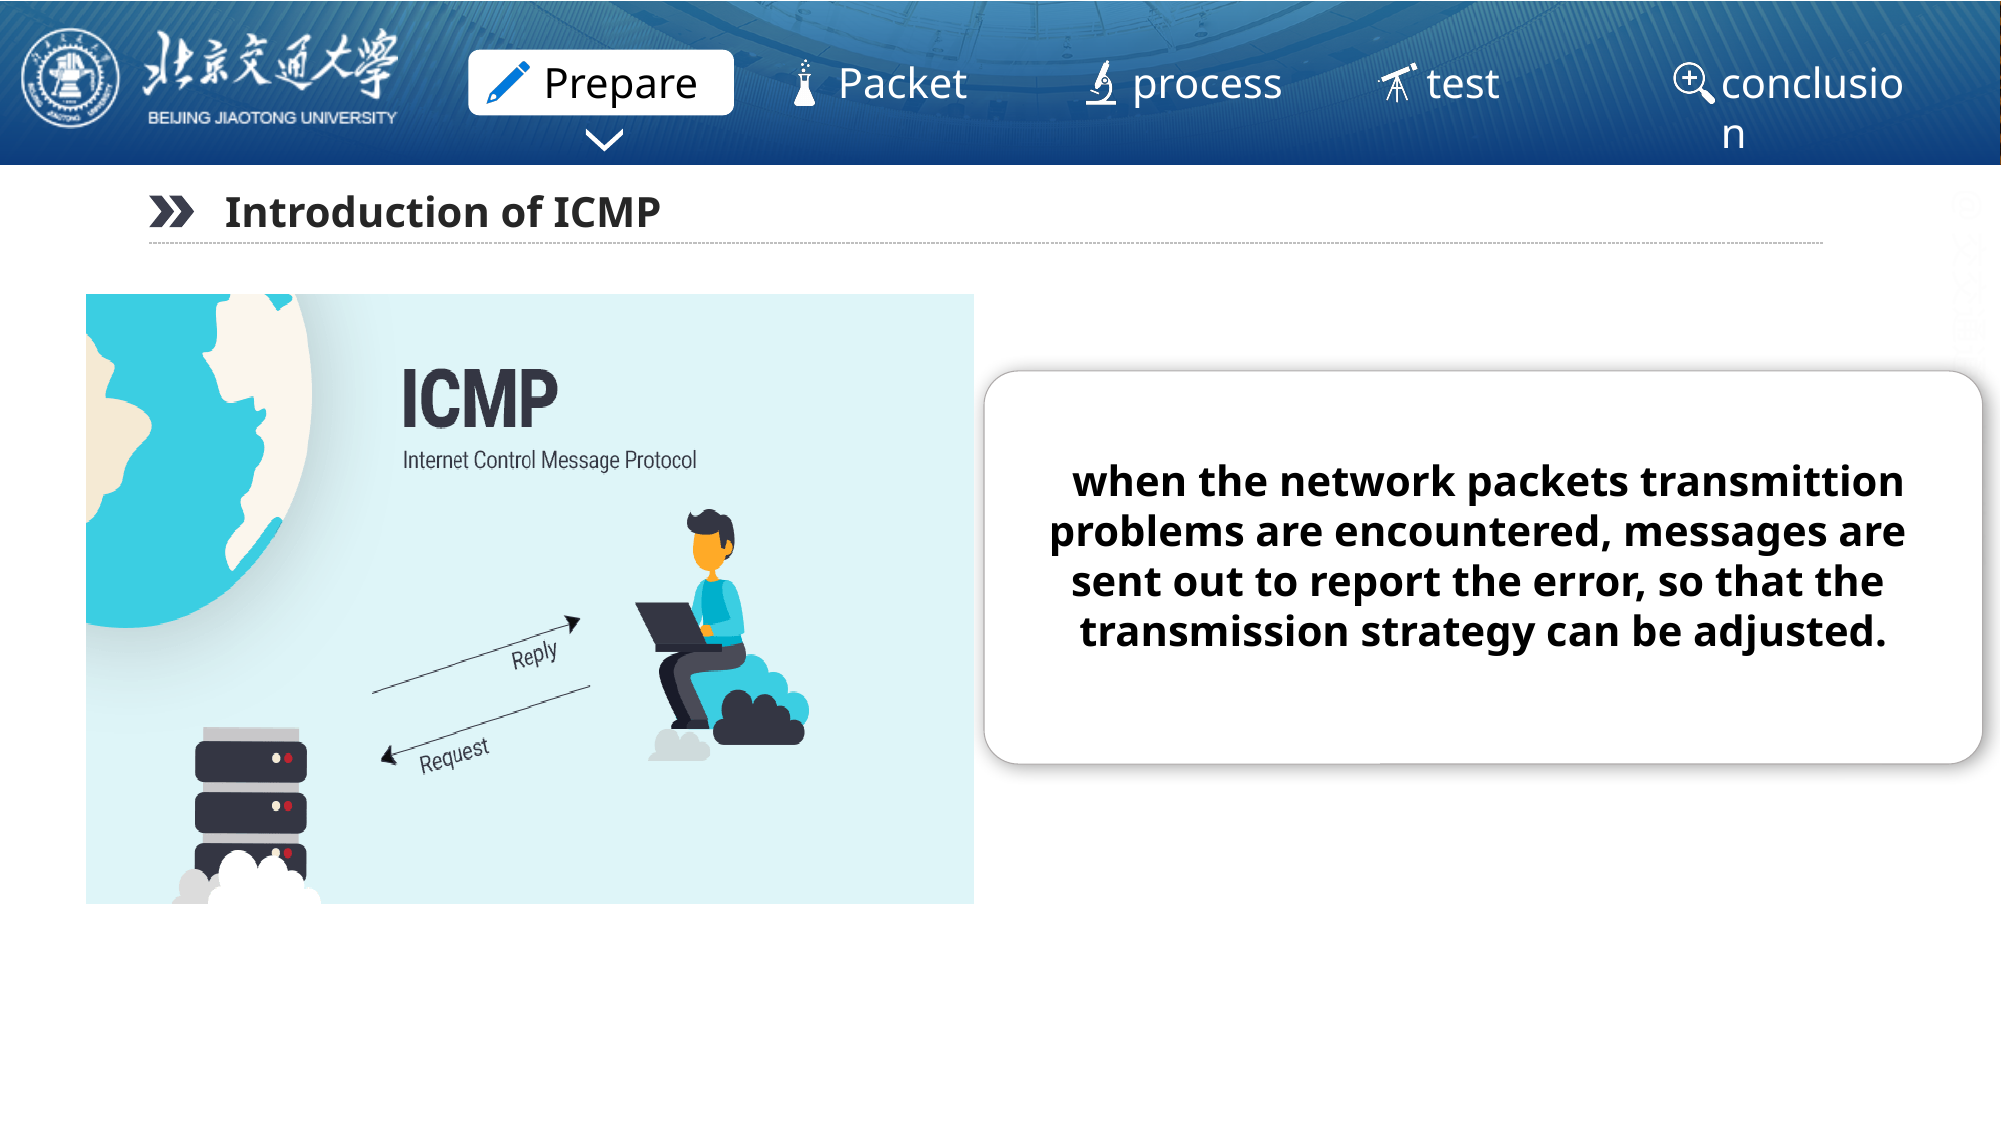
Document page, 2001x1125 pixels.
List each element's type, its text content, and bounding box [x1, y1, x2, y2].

picture [0, 1, 2001, 165]
text_box when the network packets transmittion problems are encountered, messages are sent out to report the error, so that the transmission strategy can be adjusted. [1034, 447, 1933, 728]
text_box [983, 370, 1983, 765]
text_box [149, 177, 1823, 244]
picture [86, 294, 975, 904]
